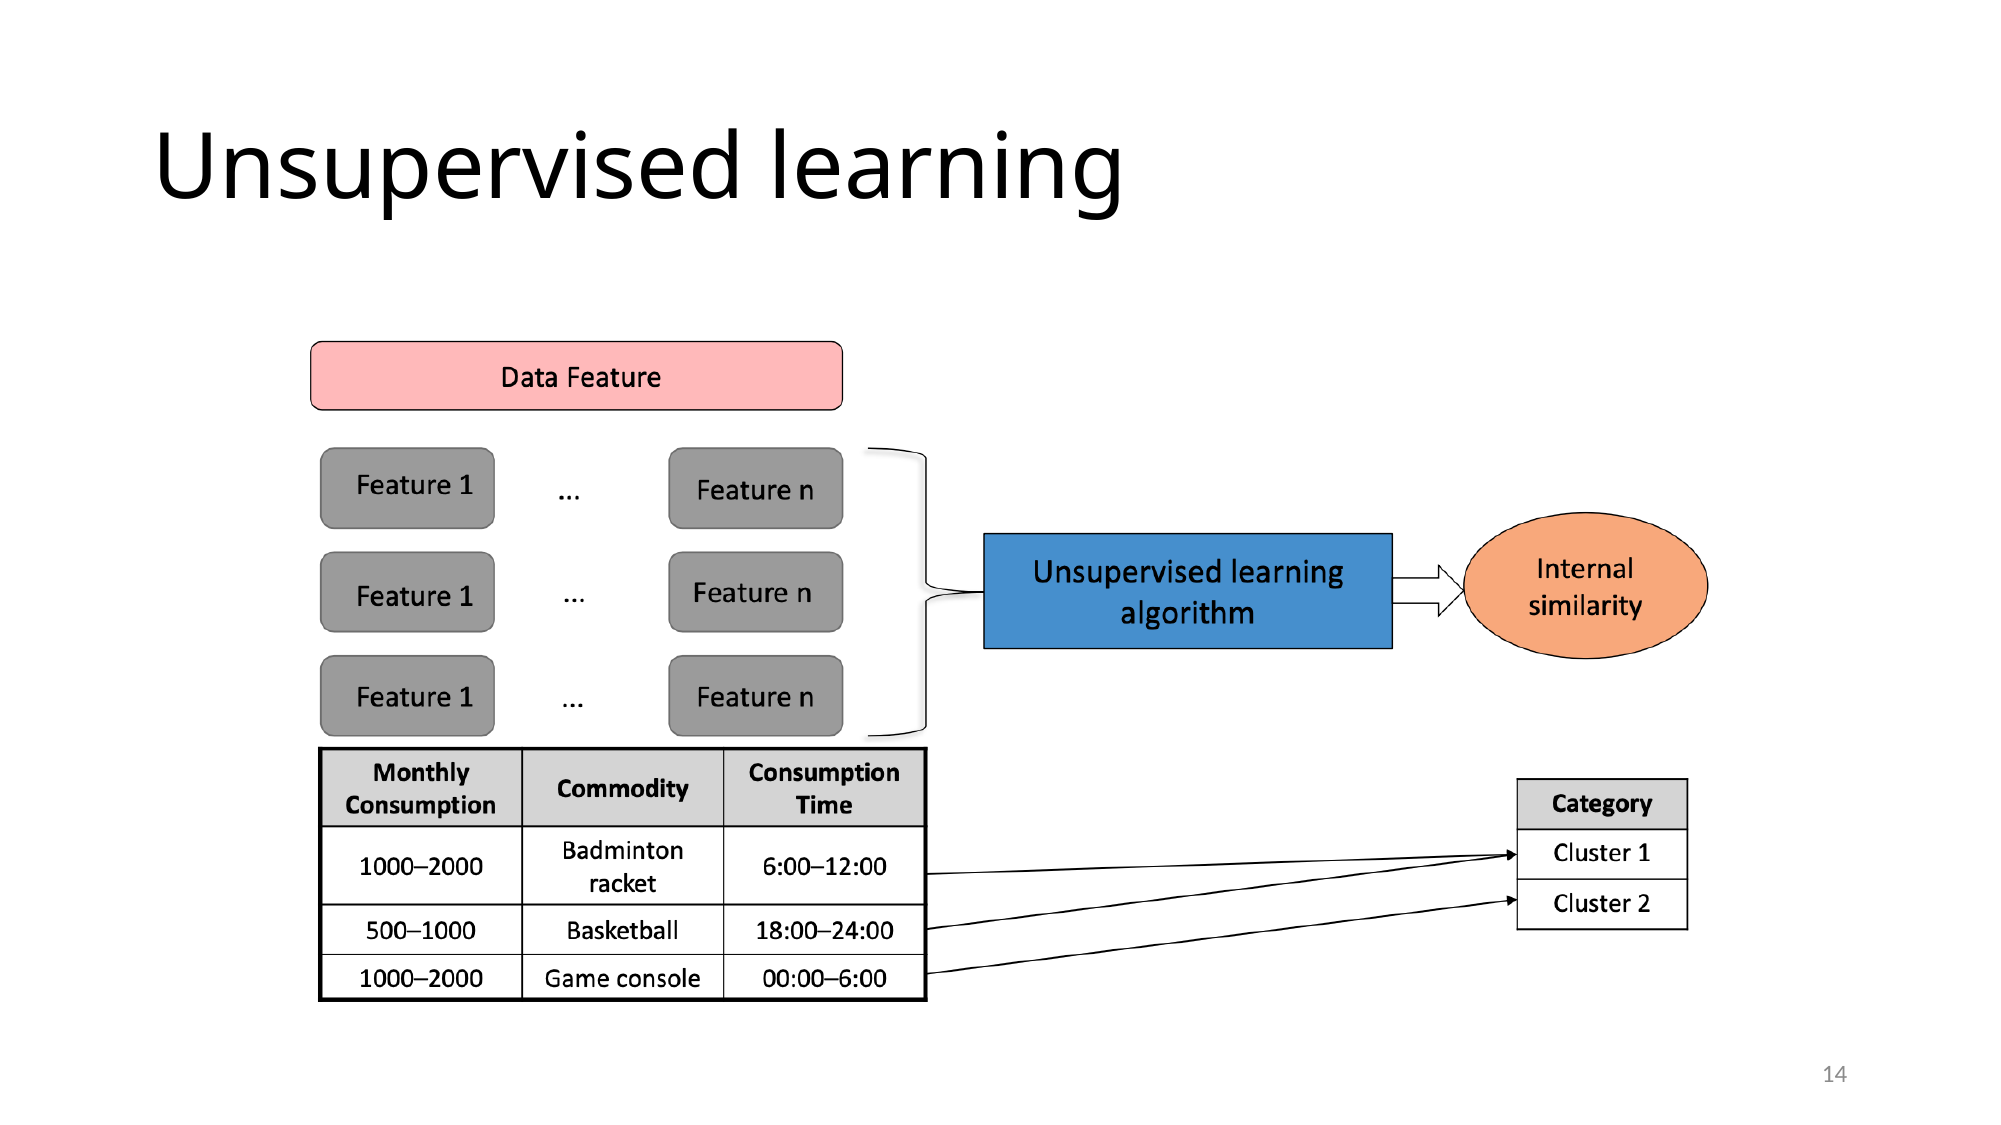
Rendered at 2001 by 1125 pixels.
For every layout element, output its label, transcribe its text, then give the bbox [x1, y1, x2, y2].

title Unsupervised learning [137, 59, 1863, 278]
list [276, 299, 1724, 1014]
slide_number 14 [1412, 1042, 1863, 1103]
